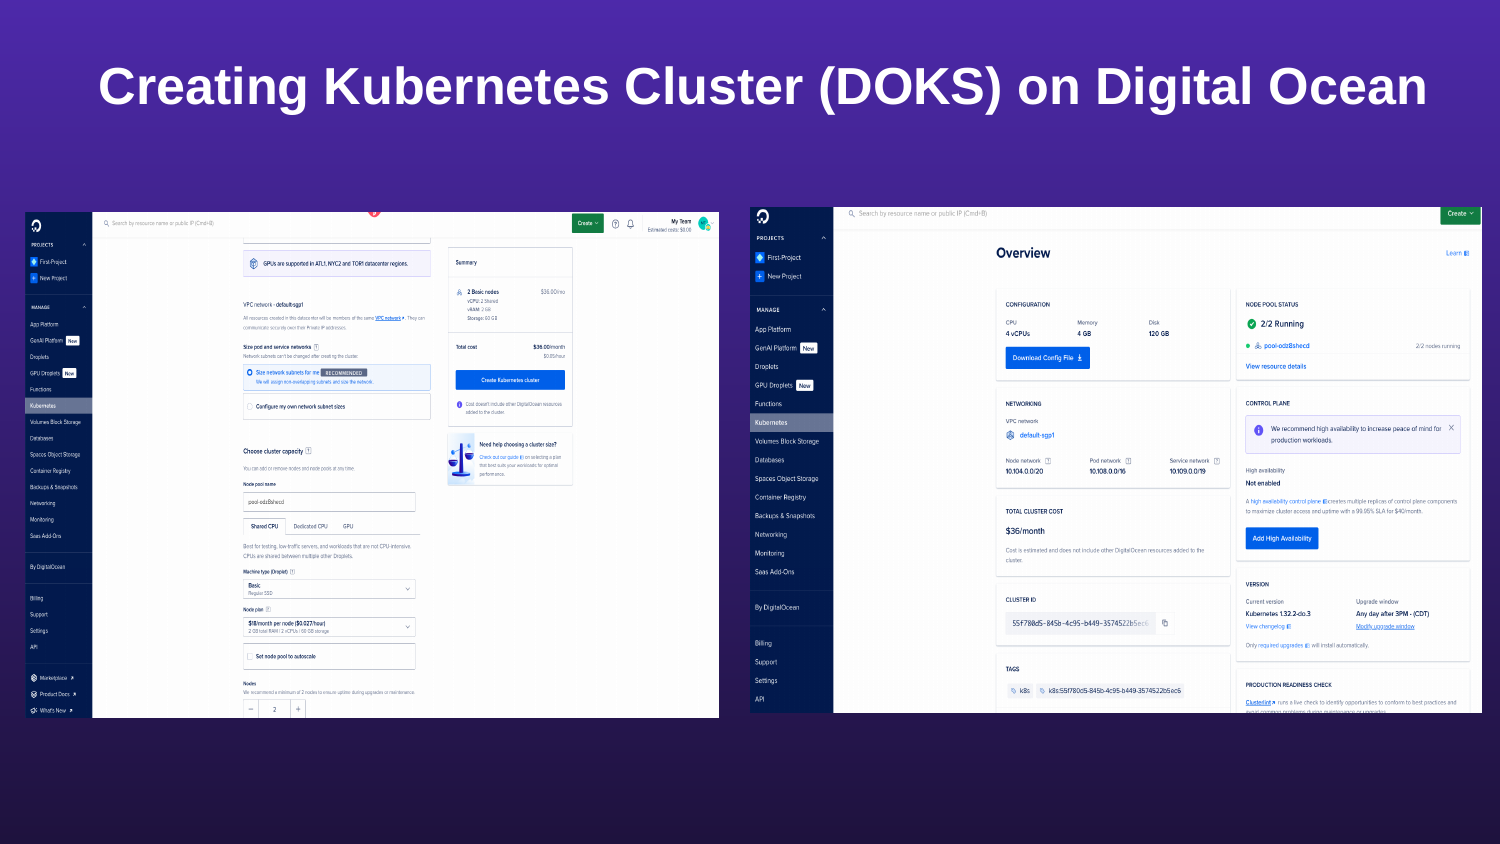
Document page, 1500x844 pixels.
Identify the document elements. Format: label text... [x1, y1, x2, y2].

picture [749, 207, 1482, 713]
title Creating Kubernetes Cluster (DOKS) on Digital Ocean [83, 27, 1451, 122]
picture [25, 212, 719, 718]
